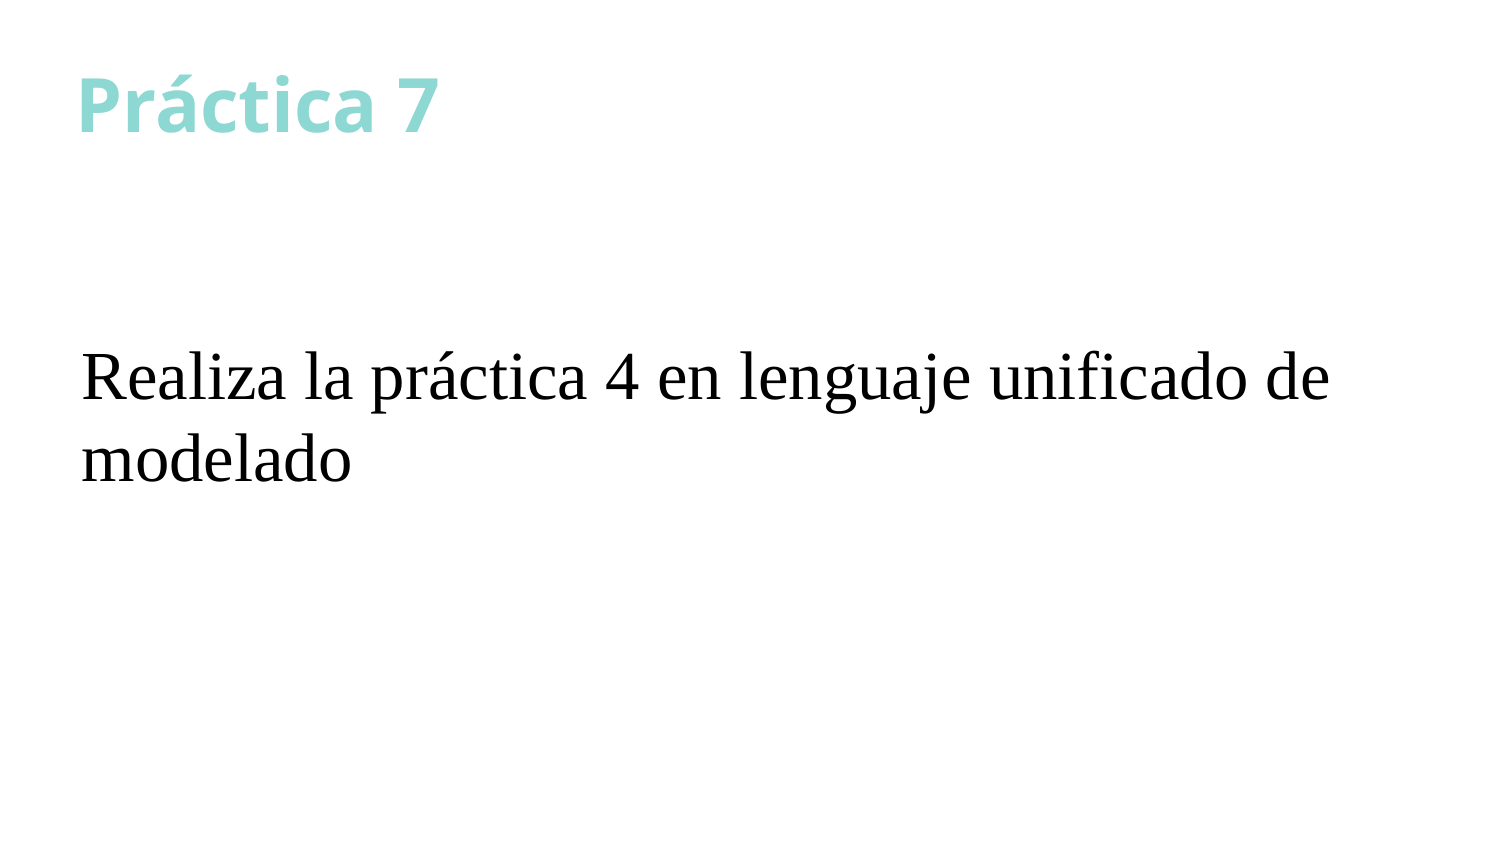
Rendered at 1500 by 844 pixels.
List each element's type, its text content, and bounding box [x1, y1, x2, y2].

text_box Realiza la práctica 4 en lenguaje unificado de modelado [66, 315, 1434, 611]
title Práctica 7 [60, 42, 750, 160]
